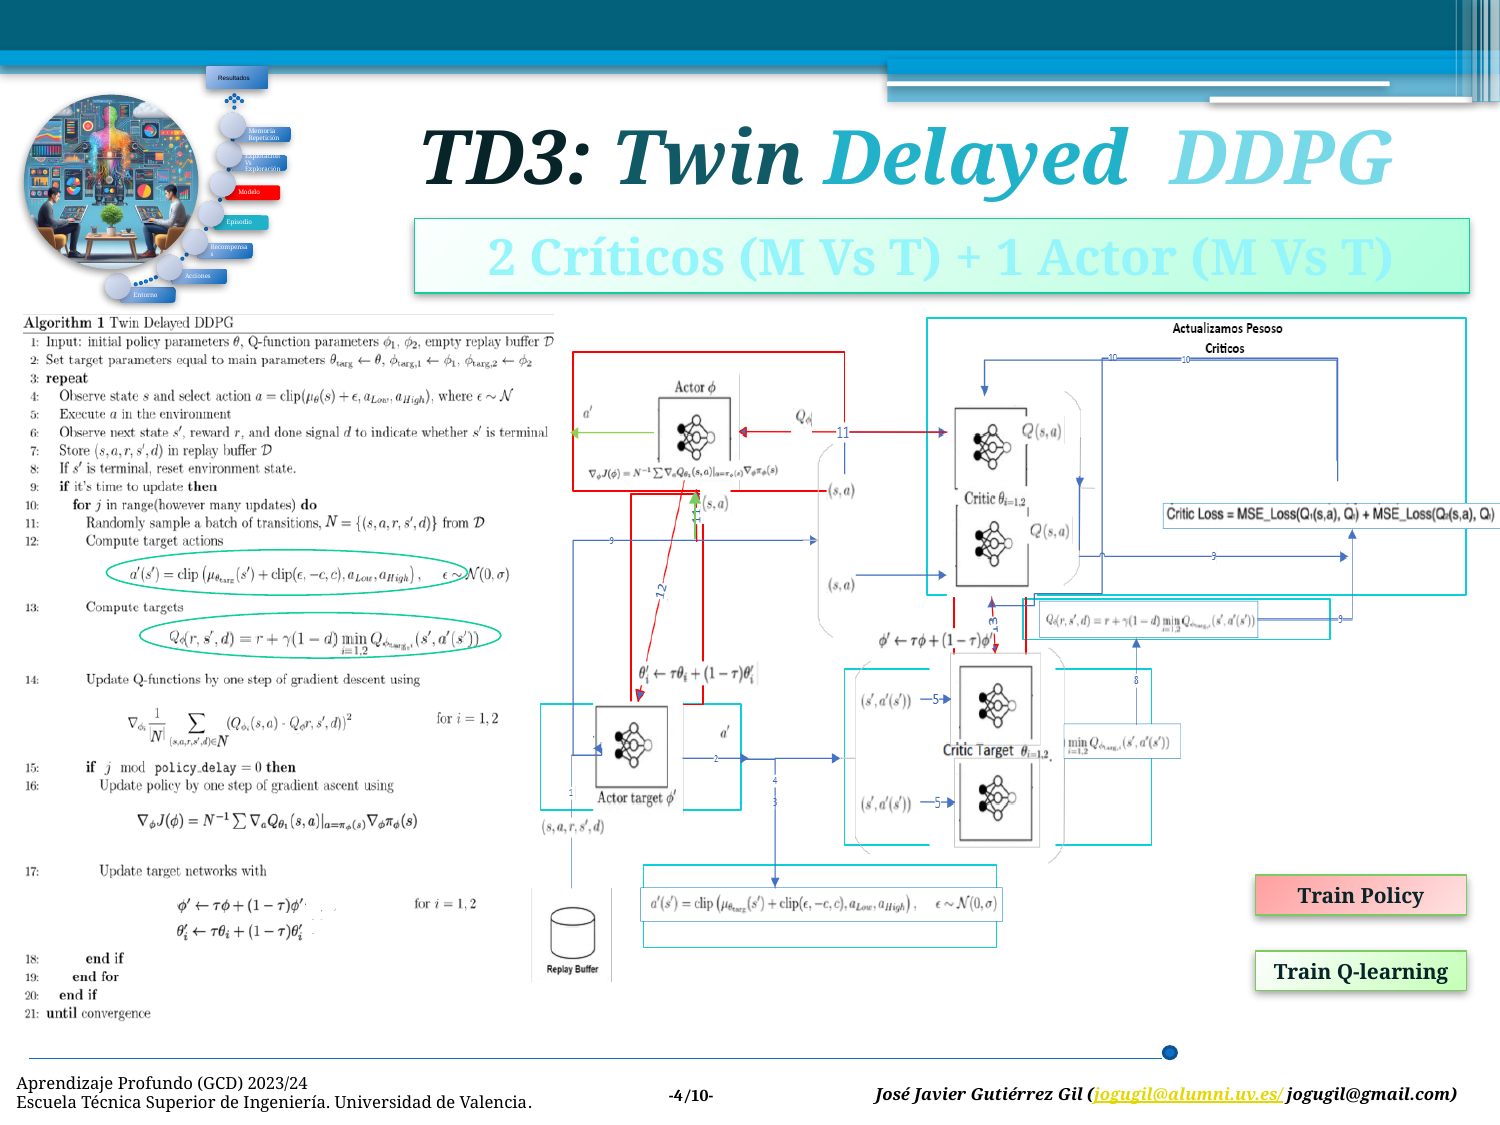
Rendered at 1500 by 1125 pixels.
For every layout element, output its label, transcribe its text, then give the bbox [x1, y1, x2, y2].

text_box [11, 65, 385, 303]
text_box José Javier Gutiérrez Gil (jogugil@alumni.uv.es/ jogugil@gmail.com) [950, 1057, 1473, 1125]
text_box TD3: Twin Delayed DDPG [391, 101, 1500, 207]
text_box -4/10- [640, 1077, 746, 1113]
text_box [23, 314, 573, 1024]
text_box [523, 313, 1500, 989]
text_box [1161, 1045, 1178, 1057]
text_box 2 Críticos (M Vs T) + 1 Actor (M Vs T) [414, 218, 1470, 294]
text_box Aprendizaje Profundo (GCD) 2023/24 Escuela Técnica Superior de Ingeniería. Universidad de Valencia. [1, 1059, 606, 1125]
